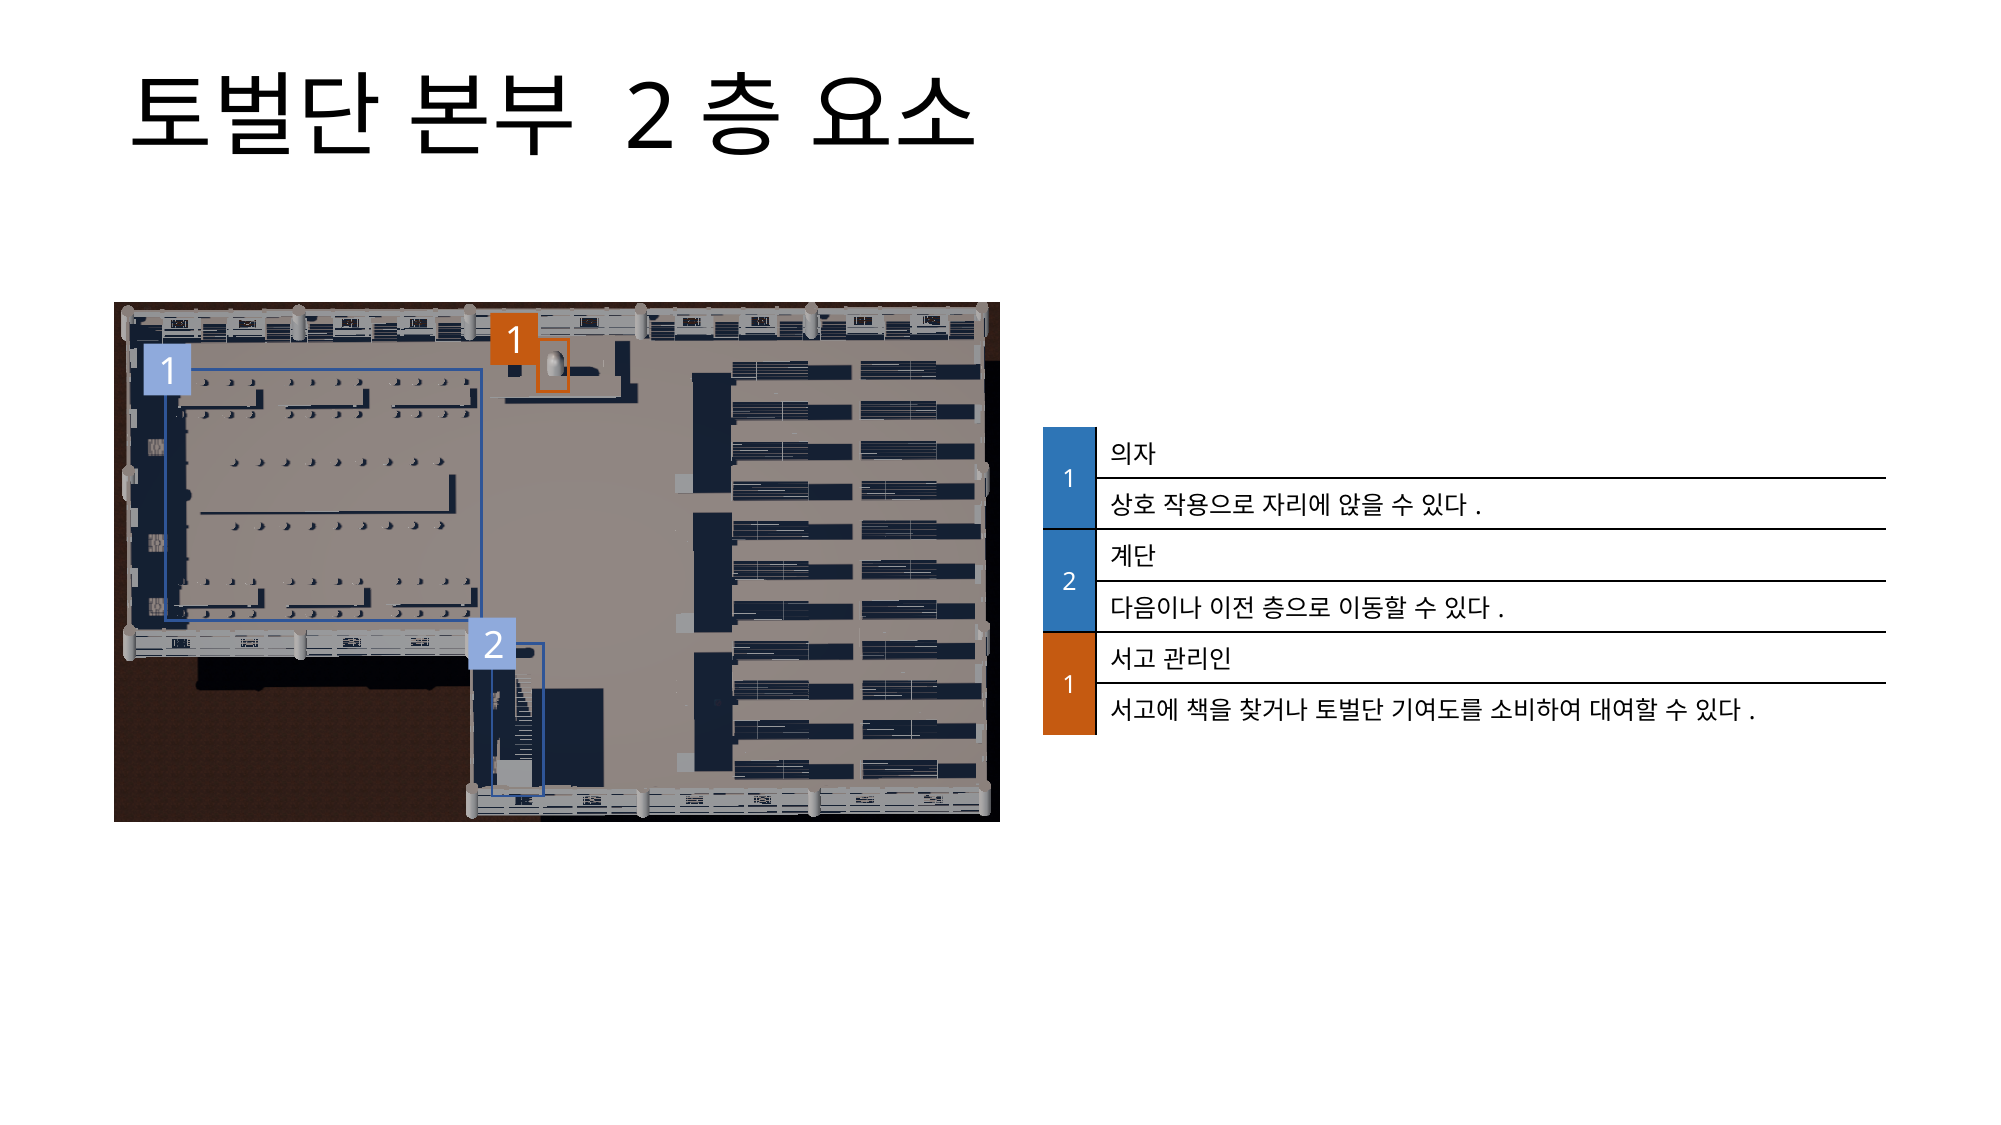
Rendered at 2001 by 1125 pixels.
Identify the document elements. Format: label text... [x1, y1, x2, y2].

table_cell 서고에 책을 찾거나 토벌단 기여도를 소비하여 대여할 수 있다. [1097, 684, 1886, 735]
picture [114, 302, 1000, 822]
table_header 1 [1043, 427, 1095, 528]
table_cell 2 [1043, 530, 1095, 631]
text_box 토벌단 본부 2층 요소 [113, 47, 1886, 190]
table_cell 계단 [1097, 530, 1886, 580]
table_header 의자 [1097, 427, 1886, 477]
table_cell 다음이나 이전 층으로 이동할 수 있다. [1097, 582, 1886, 631]
table_cell 서고 관리인 [1097, 633, 1886, 682]
table_cell 1 [1043, 633, 1095, 735]
table_cell 상호 작용으로 자리에 앉을 수 있다. [1097, 479, 1886, 528]
